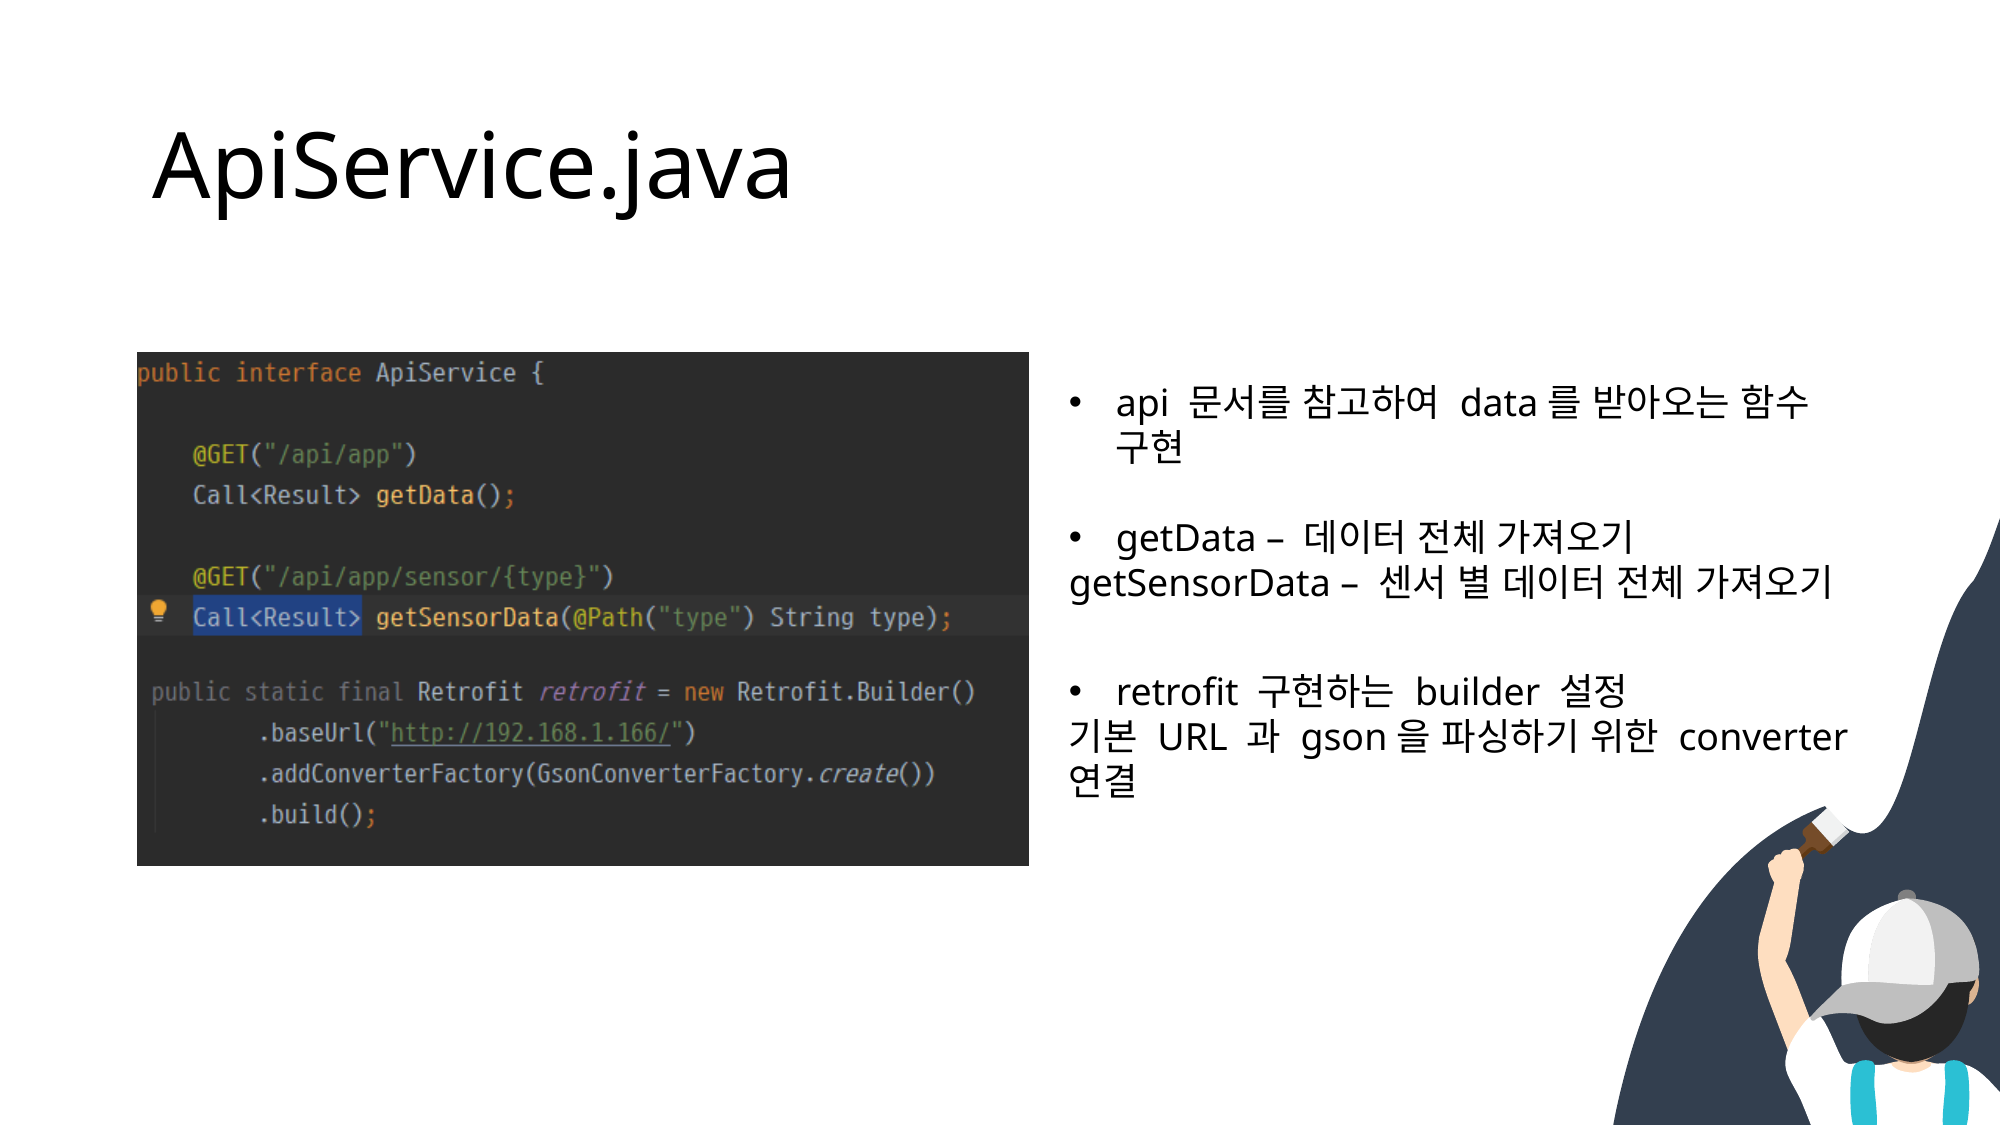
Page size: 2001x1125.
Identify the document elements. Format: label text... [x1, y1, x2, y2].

text_box api 문서를 참고하여 data를 받아오는 함수 구현 getData – 데이터 전체 가져오기 getSensorData – 센서 별 데이터 전체 가져오기 [1054, 371, 1897, 612]
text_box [1613, 518, 2000, 1125]
picture [137, 660, 1029, 866]
text_box retrofit 구현하는 builder 설정 기본 URL 과 gson을 파싱하기 위한 converter 연결 [1054, 660, 1613, 811]
title ApiService.java [137, 59, 1863, 278]
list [137, 352, 1029, 660]
